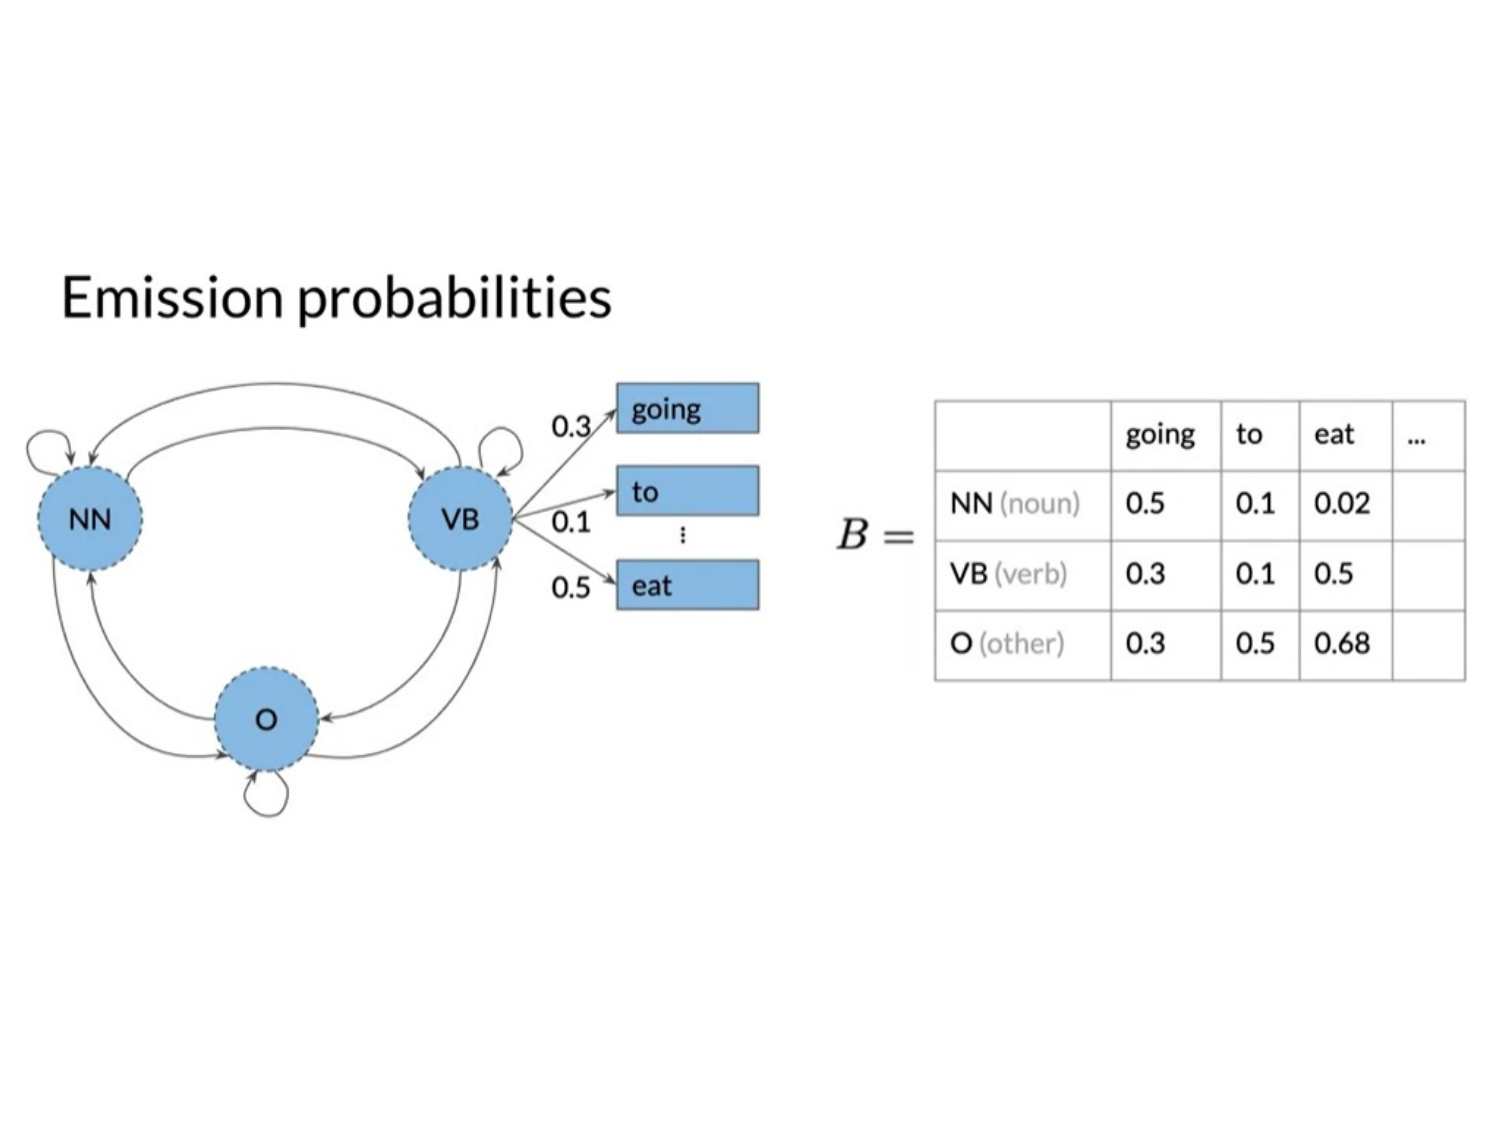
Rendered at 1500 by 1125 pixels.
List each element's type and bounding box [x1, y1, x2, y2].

picture [24, 262, 1500, 824]
